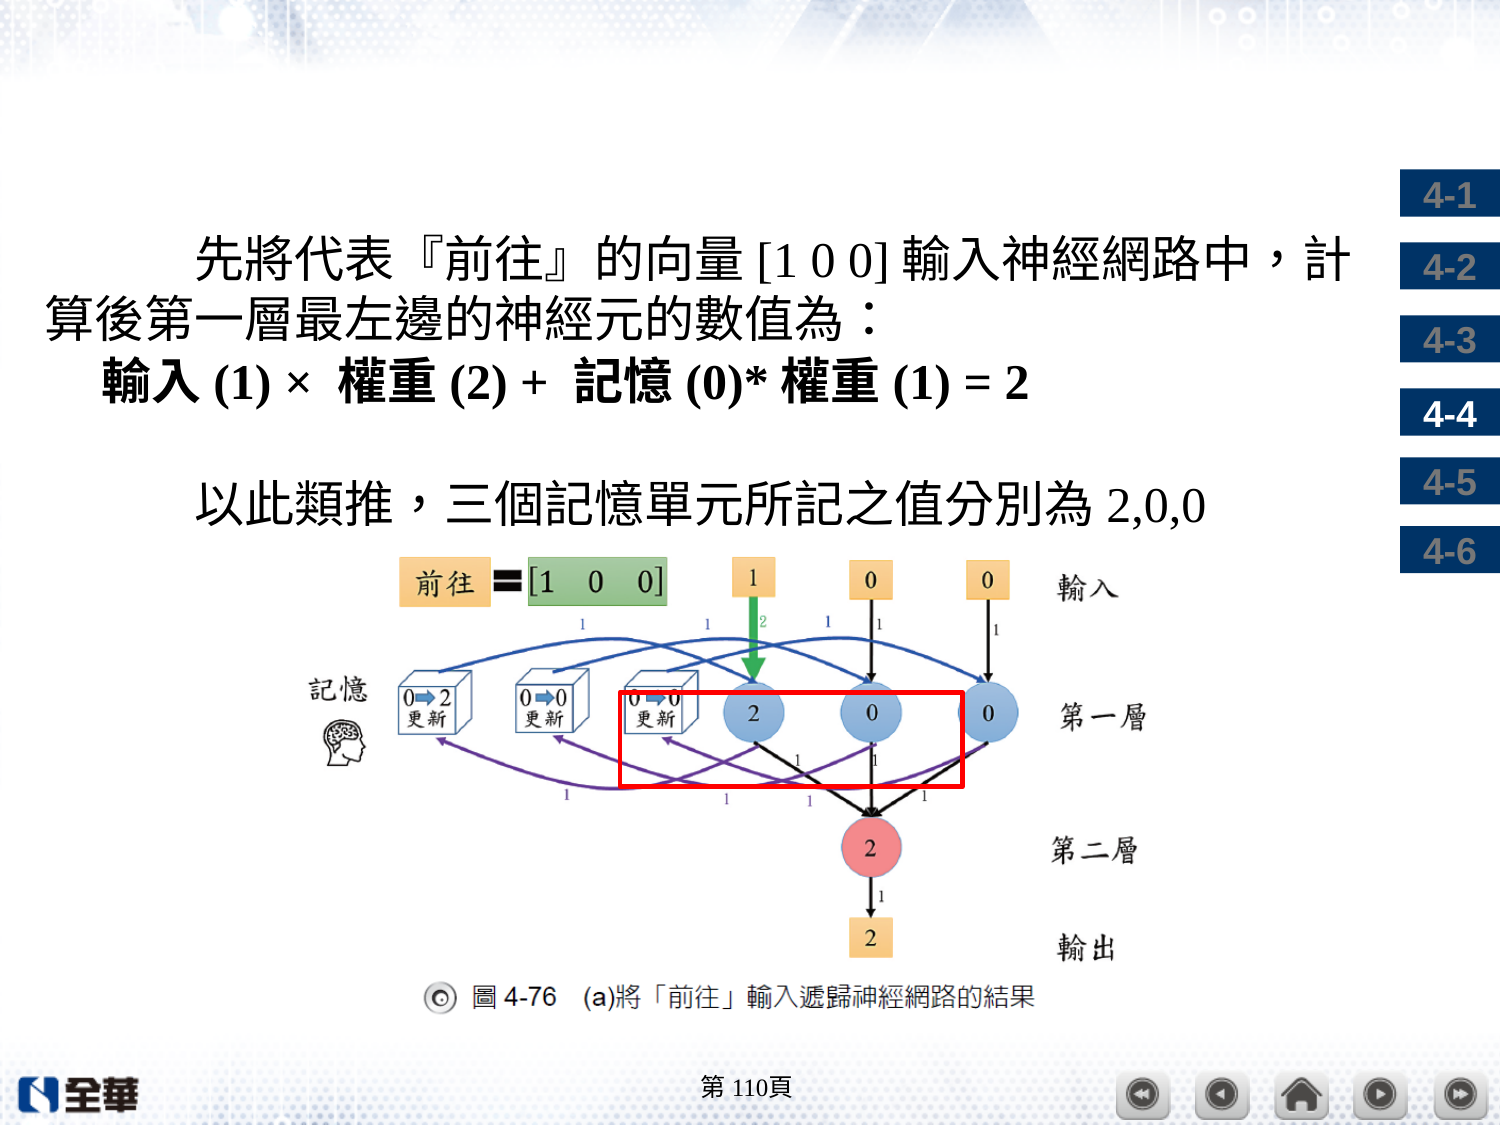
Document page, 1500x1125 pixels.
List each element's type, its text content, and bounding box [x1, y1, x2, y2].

list 先將代表『前往』的向量[1 0 0]輸入神經網路中，計算後第一層最左邊的神經元的數值為： 輸入(1) × 權重(2) + 記憶(0)*權重(1) = 2 以此類推，三個記憶單元所記之值分別為2,0,0 [29, 219, 1386, 1048]
picture [0, 0, 1500, 1125]
